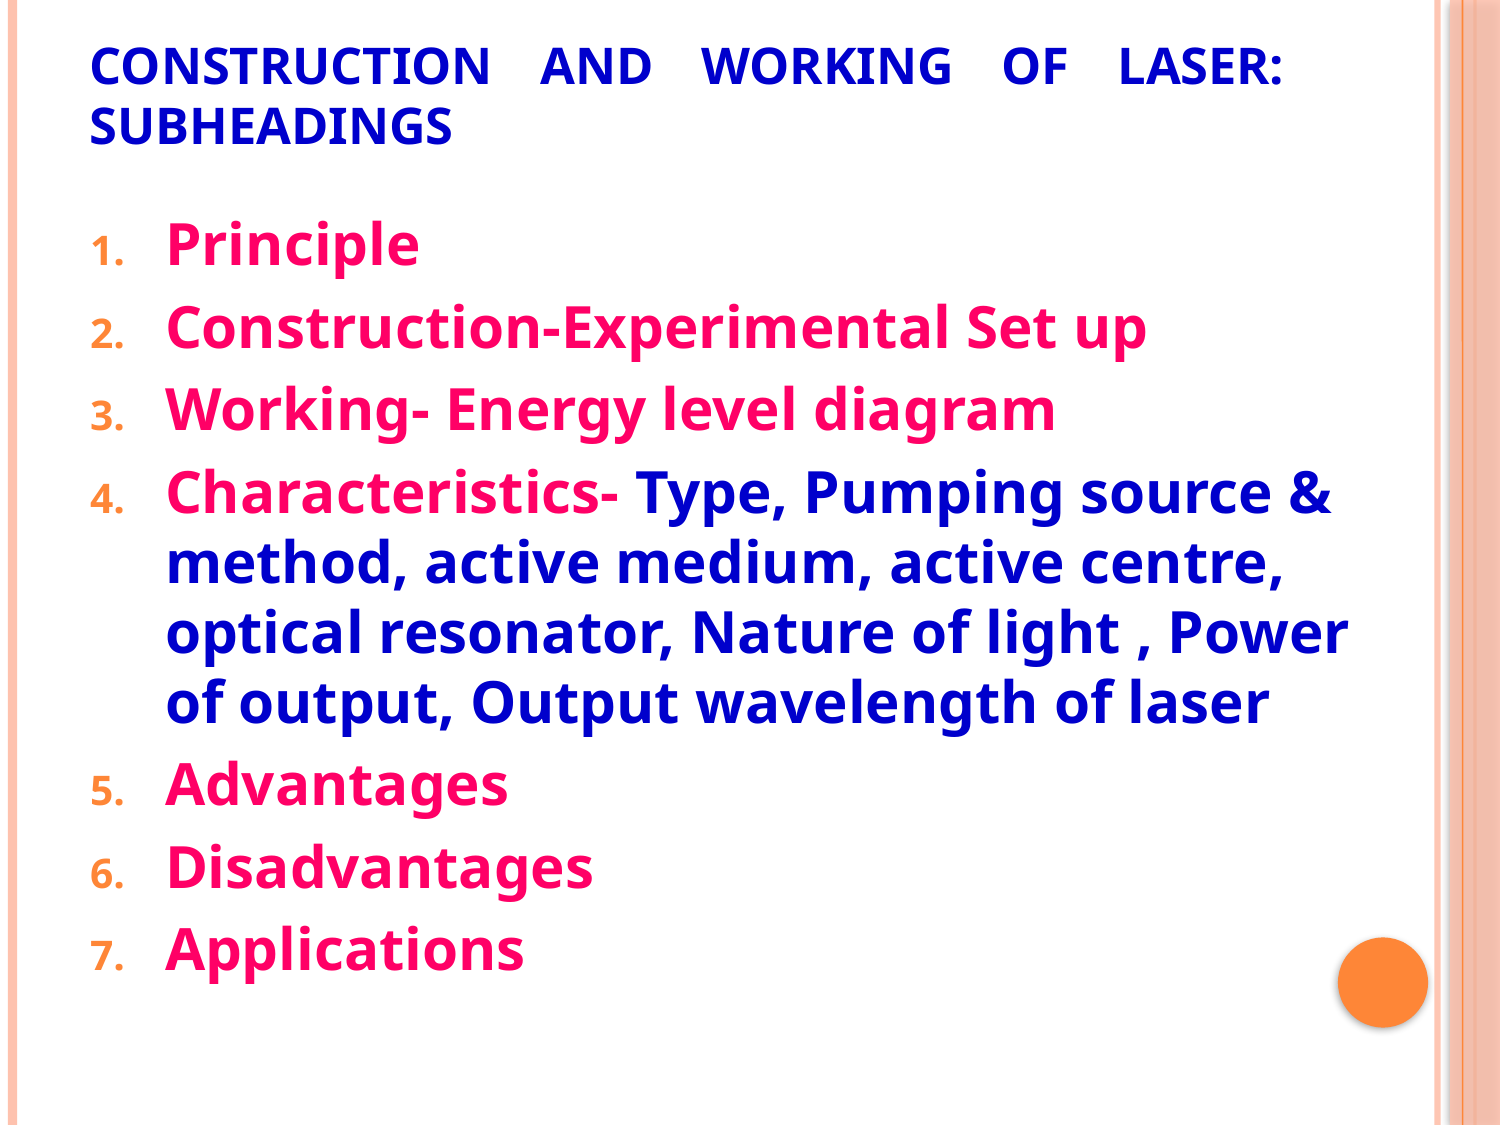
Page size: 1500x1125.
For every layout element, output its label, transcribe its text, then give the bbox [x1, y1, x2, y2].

title Construction and working of LASER: Subheadings [75, 24, 1300, 163]
list Principle Construction-Experimental Set up Working- Energy level diagram Characteristics- Type, Pumping source & method, active medium, active centre, optical resonator, Nature of light , Power of output, Output wavelength of laser Advantages Disadvantages Applications [75, 200, 1400, 1050]
